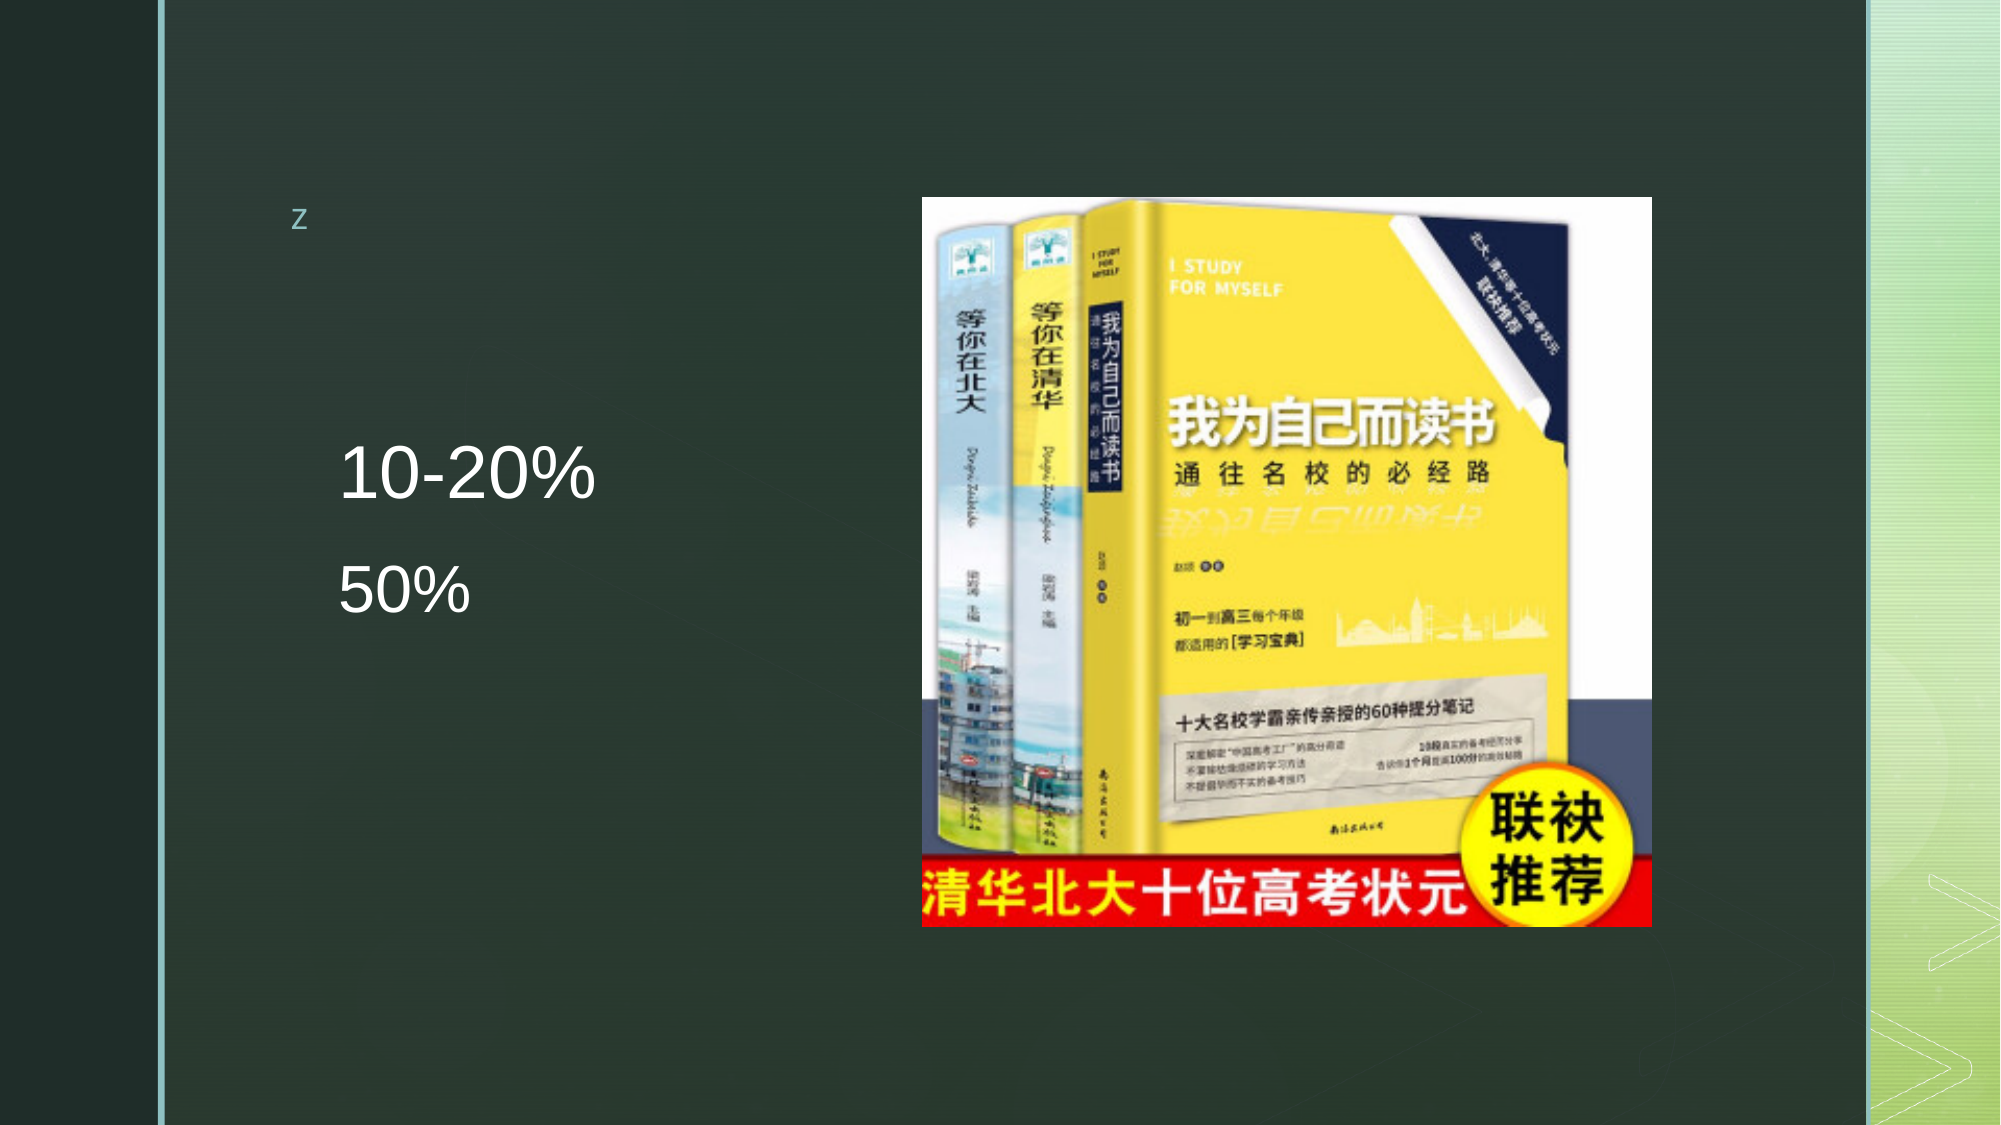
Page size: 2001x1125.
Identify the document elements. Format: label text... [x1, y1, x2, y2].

list 50% [323, 522, 761, 915]
picture [1871, 0, 2001, 1125]
title 10-20% [323, 210, 761, 522]
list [921, 197, 1652, 928]
